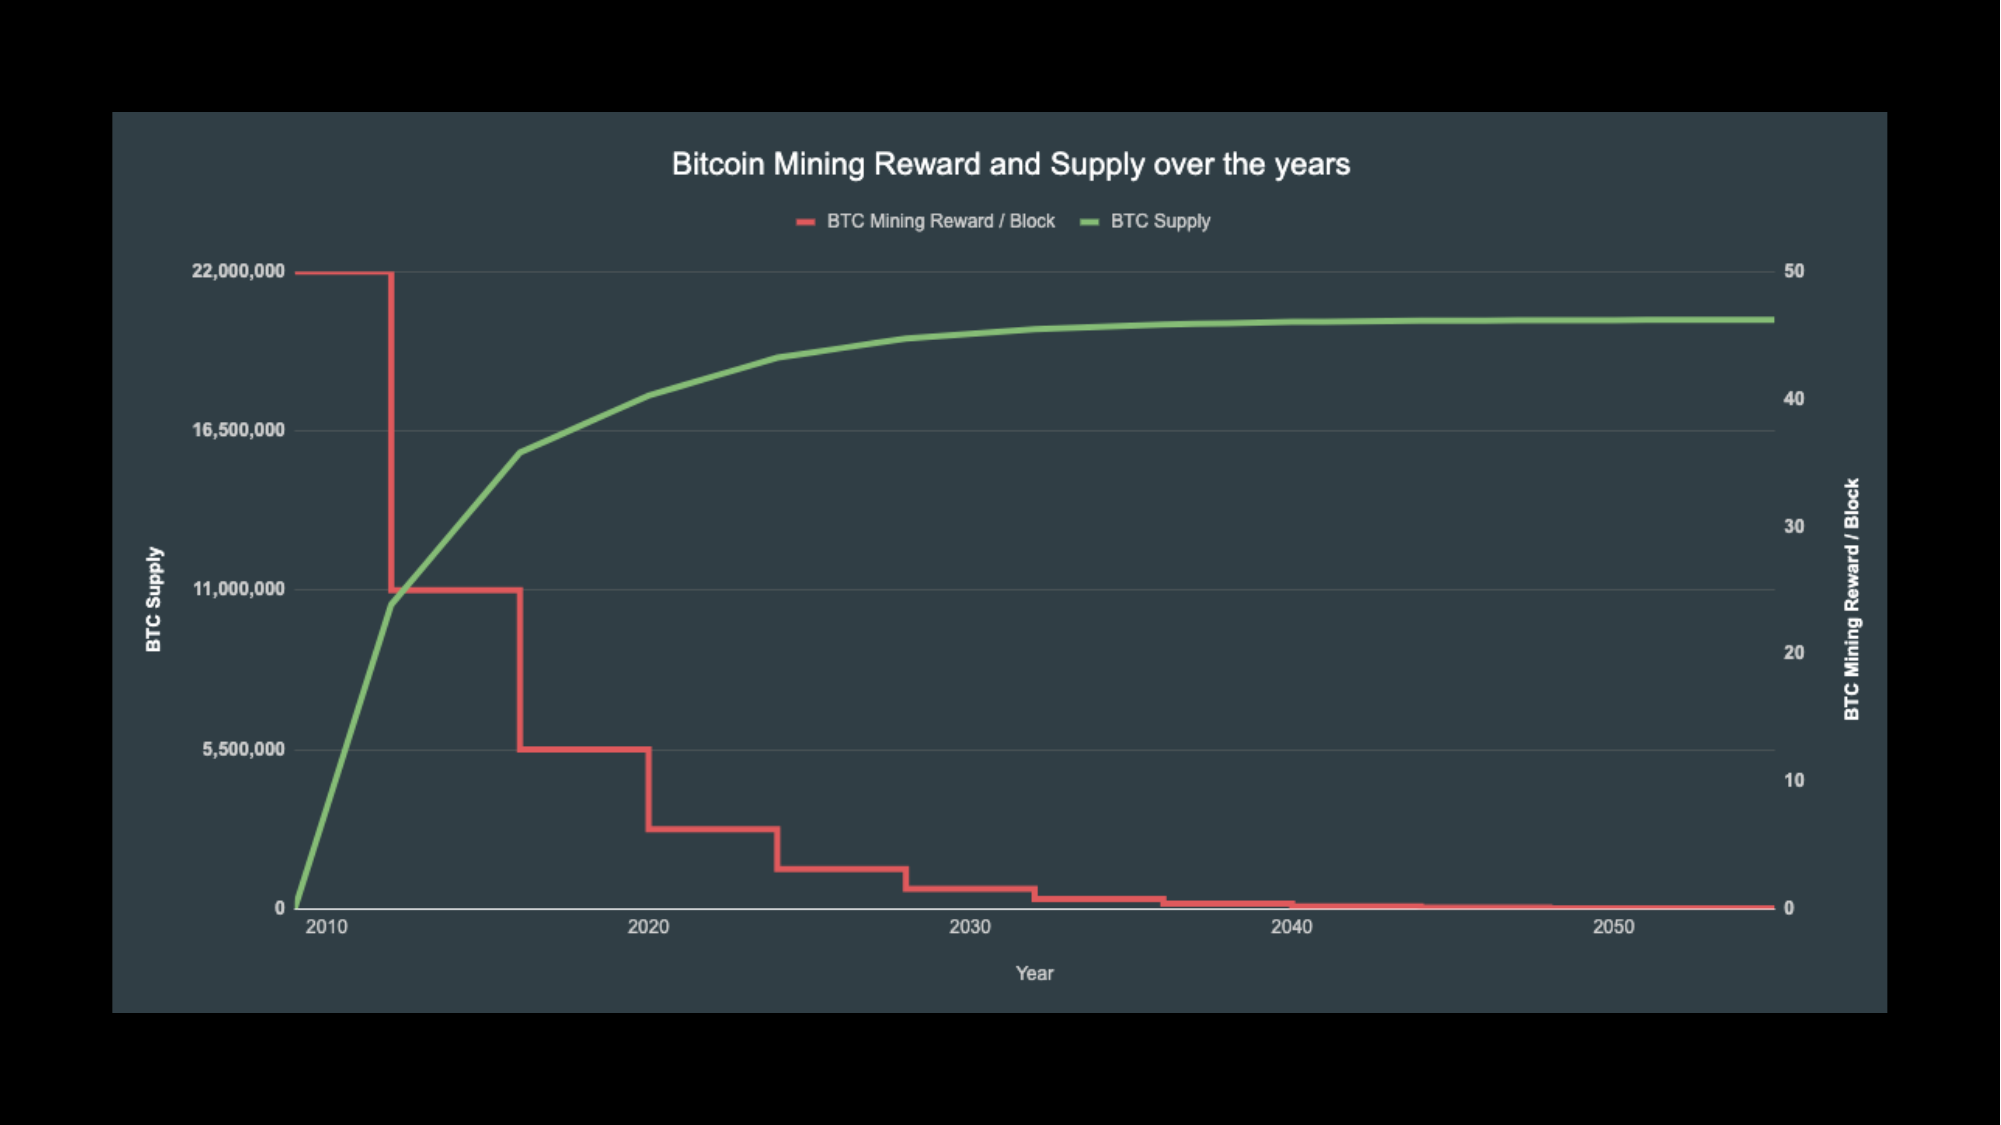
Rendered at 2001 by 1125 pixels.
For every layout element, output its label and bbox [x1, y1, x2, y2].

picture [112, 112, 1888, 1013]
text_box [0, 0, 2000, 1125]
